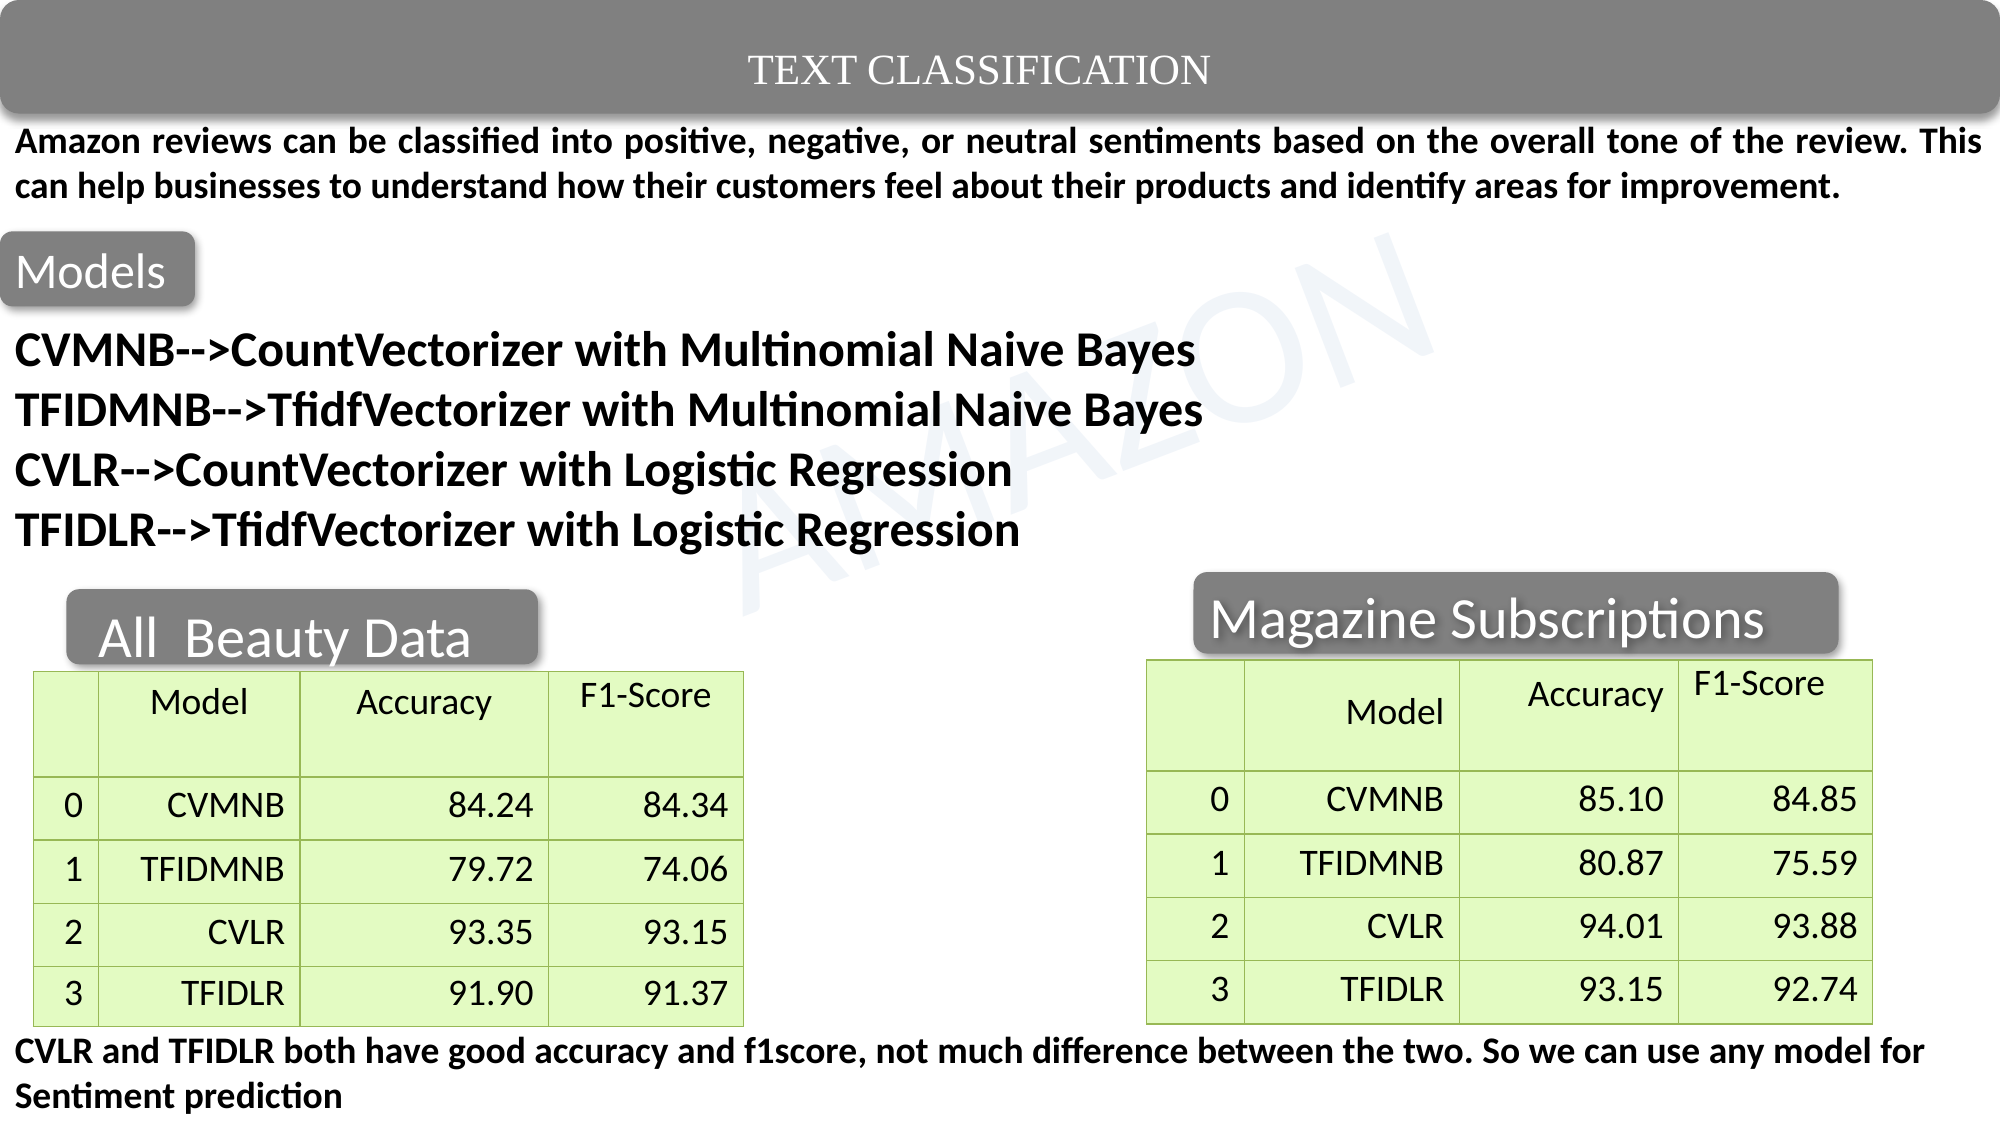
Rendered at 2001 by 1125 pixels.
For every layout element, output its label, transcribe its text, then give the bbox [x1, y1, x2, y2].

table_cell 93.35 [301, 904, 548, 966]
table_cell CVLR [1245, 898, 1459, 960]
table_cell 1 [1147, 835, 1244, 897]
table_cell 84.24 [301, 778, 548, 839]
table_header Accuracy [1460, 668, 1678, 770]
table_header [34, 672, 98, 776]
table_header F1-Score [1679, 661, 1872, 770]
table_cell 0 [34, 778, 98, 839]
table_cell 2 [1147, 898, 1244, 960]
table_cell 79.72 [301, 841, 548, 903]
table_cell 85.10 [1460, 772, 1678, 833]
text_box Amazon reviews can be classified into positive, negative, or neutral sentiments based on the overall tone of the review. This can help businesses to understand how their customers feel about their products and identify areas for improvement. [0, 109, 2000, 214]
table_header Model [99, 677, 299, 776]
text_box [64, 587, 536, 667]
text_box Models [0, 231, 208, 307]
table_cell CVMNB [1245, 772, 1459, 833]
table_cell 74.06 [549, 841, 743, 903]
table_cell 0 [1147, 772, 1244, 833]
text_box All Beauty Data [83, 591, 774, 677]
table_cell 3 [34, 967, 98, 1018]
table_cell 91.37 [549, 967, 743, 1018]
table_header F1-Score [549, 677, 743, 776]
title TEXT CLASSIFICATION [0, 34, 1959, 109]
table_cell 93.88 [1679, 898, 1872, 960]
table_cell 92.74 [1679, 961, 1872, 1018]
table_cell TFIDMNB [1245, 835, 1459, 897]
table_cell 84.85 [1679, 772, 1872, 833]
text_box [0, 0, 2000, 109]
table_cell TFIDLR [1245, 961, 1459, 1018]
table_cell 3 [1147, 961, 1244, 1018]
table_cell 93.15 [1460, 961, 1678, 1018]
table_cell 94.01 [1460, 898, 1678, 960]
table_cell 2 [34, 904, 98, 966]
table_cell 93.15 [549, 904, 743, 966]
text_box CVMNB-->CountVectorizer with Multinomial Naive Bayes TFIDMNB-->TfidfVectorizer with Multinomial Naive Bayes CVLR-->CountVectorizer with Logistic Regression TFIDLR-->TfidfVectorizer with Logistic Regression [0, 309, 1599, 564]
table_header [1147, 661, 1244, 770]
table_cell CVLR [99, 904, 299, 966]
table_cell 1 [34, 841, 98, 903]
table_cell 80.87 [1460, 835, 1678, 897]
table_header Accuracy [301, 677, 548, 776]
table_header Model [1245, 668, 1459, 770]
table_cell CVMNB [99, 778, 299, 839]
table_cell 91.90 [301, 967, 548, 1018]
table_cell TFIDLR [99, 967, 299, 1018]
table_cell 75.59 [1679, 835, 1872, 897]
table_cell 84.34 [549, 778, 743, 839]
text_box CVLR and TFIDLR both have good accuracy and f1score, not much difference between the two. So we can use any model for Sentiment prediction [0, 1018, 2000, 1124]
text_box Magazine Subscriptions [1194, 572, 1781, 658]
table_cell TFIDMNB [99, 841, 299, 903]
text_box [1782, 570, 1841, 656]
